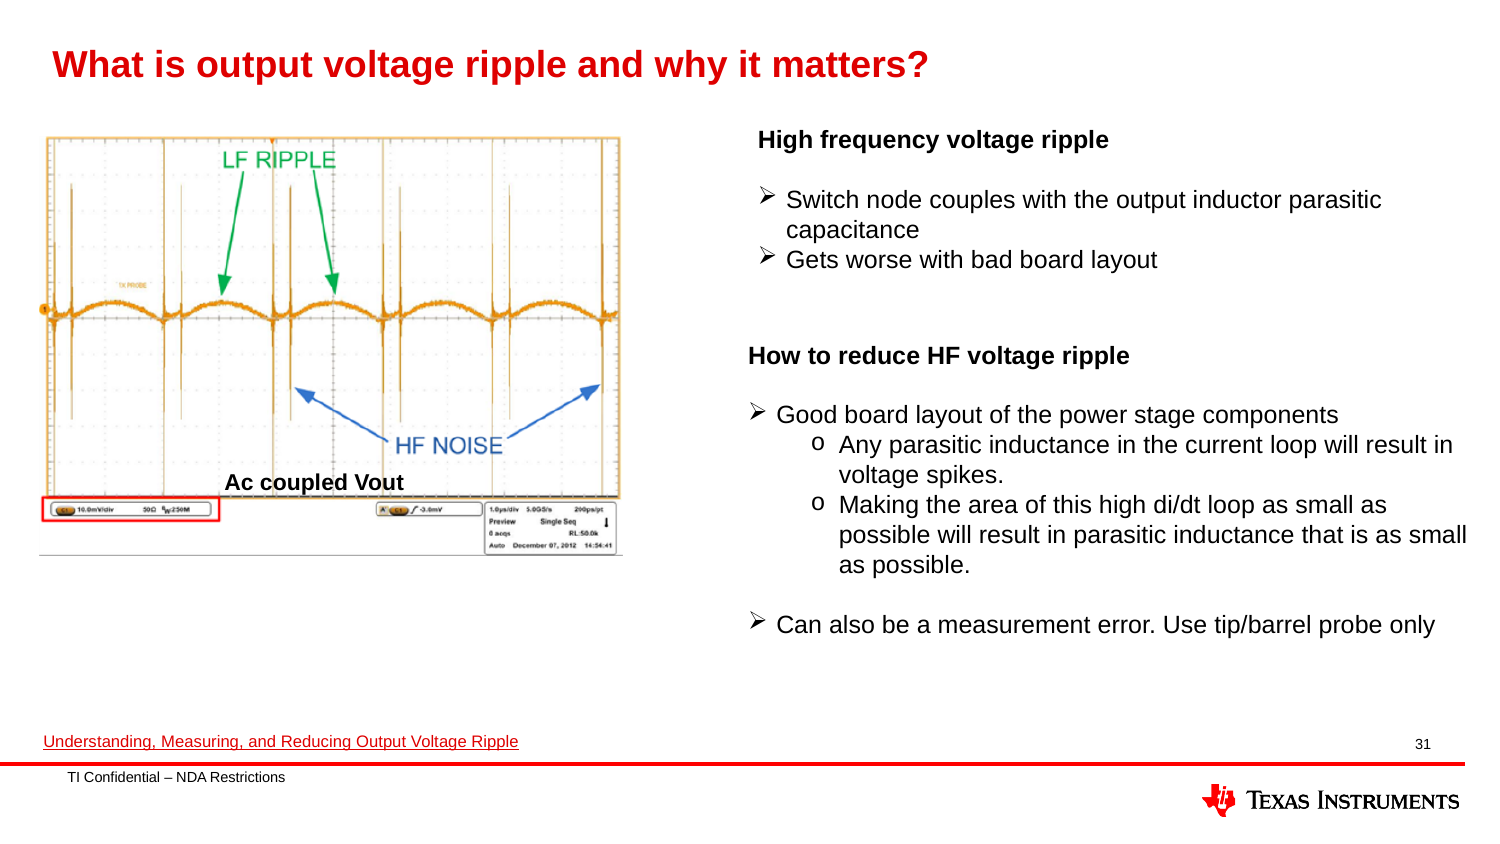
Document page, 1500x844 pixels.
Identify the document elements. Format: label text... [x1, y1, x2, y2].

text_box Understanding, Measuring, and Reducing Output Voltage Ripple [28, 723, 535, 759]
picture [1202, 784, 1459, 817]
slide_number 31 [1093, 728, 1444, 755]
text_box How to reduce HF voltage ripple Good board layout of the power stage components Any parasitic inductance in the current loop will result in voltage spikes. Making the area of this high di/dt loop as small as possible will result in parasitic inductance that is as small as possible. Can also be a measurement error. Use tip/barrel probe only [733, 331, 1484, 646]
picture [30, 125, 643, 571]
text_box High frequency voltage ripple Switch node couples with the output inductor parasitic capacitance Gets worse with bad board layout [743, 116, 1494, 281]
title What is output voltage ripple and why it matters? [39, 16, 1428, 117]
